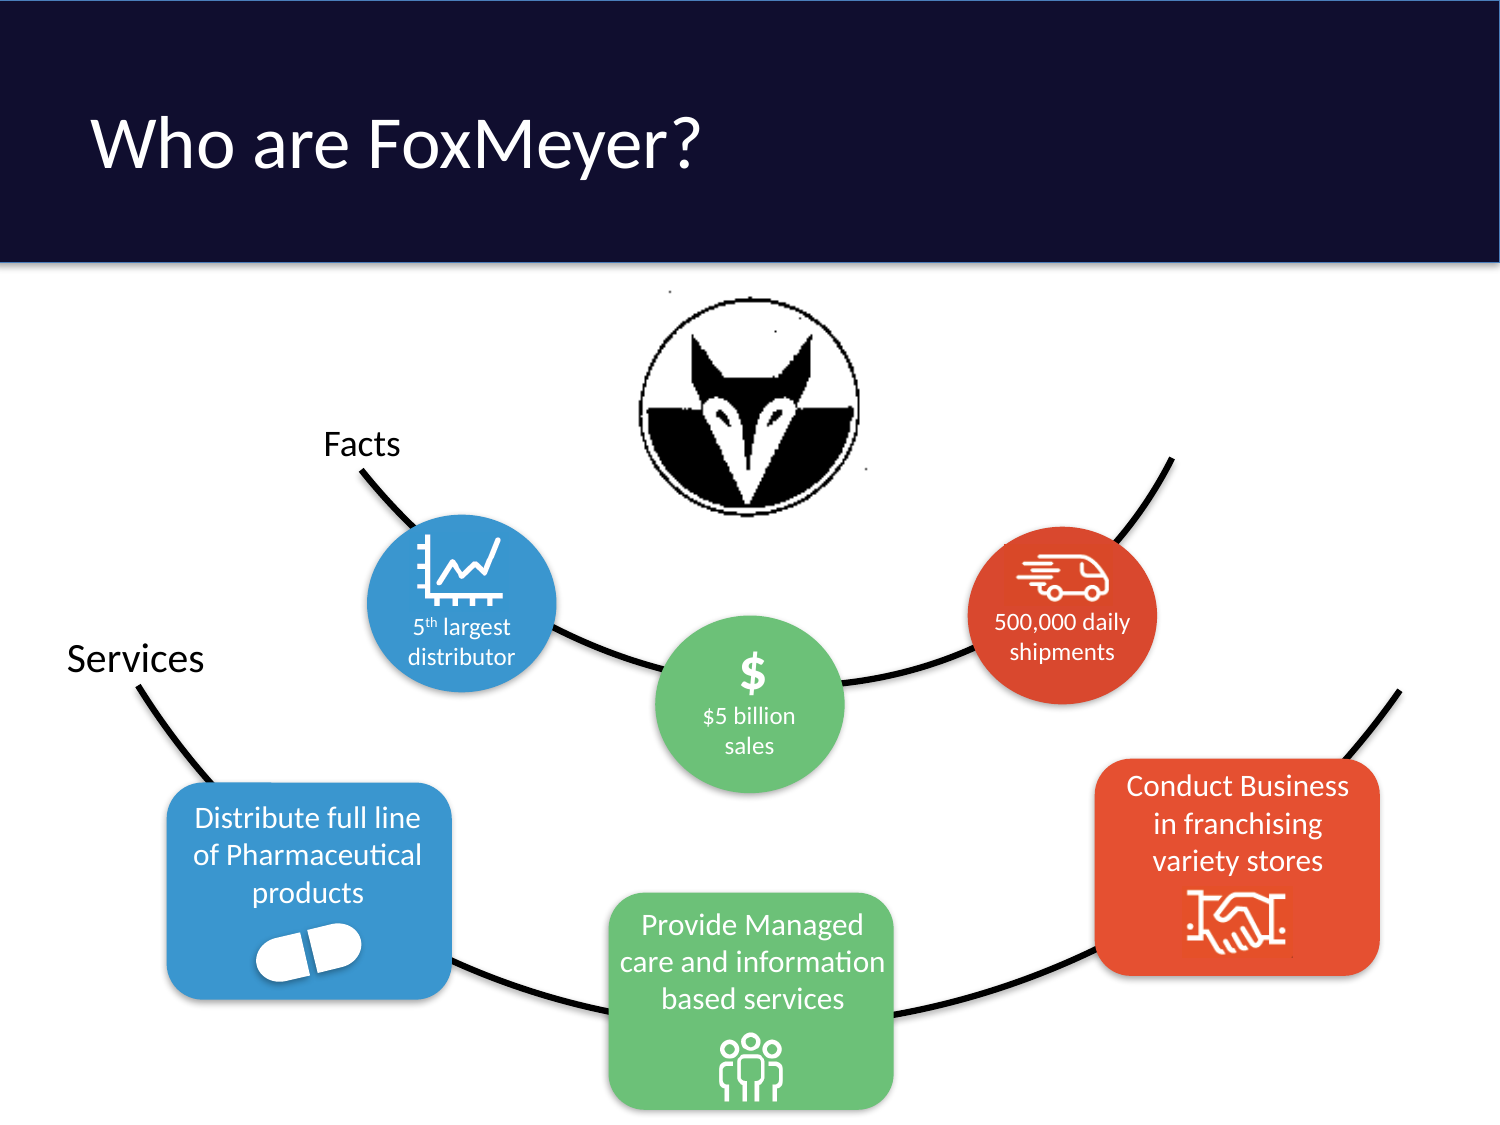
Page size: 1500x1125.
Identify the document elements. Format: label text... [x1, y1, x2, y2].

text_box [255, 923, 362, 982]
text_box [654, 615, 845, 794]
text_box [135, 342, 1403, 1016]
text_box Facts [308, 411, 416, 472]
picture [709, 1029, 793, 1109]
picture [1182, 886, 1293, 959]
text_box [166, 782, 452, 1000]
picture [628, 282, 875, 527]
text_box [967, 526, 1158, 705]
title Who are FoxMeyer? [75, 45, 1425, 233]
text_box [603, 892, 903, 1111]
text_box [358, 191, 1175, 515]
text_box Services [52, 622, 220, 688]
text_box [1094, 758, 1381, 977]
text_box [366, 514, 557, 693]
